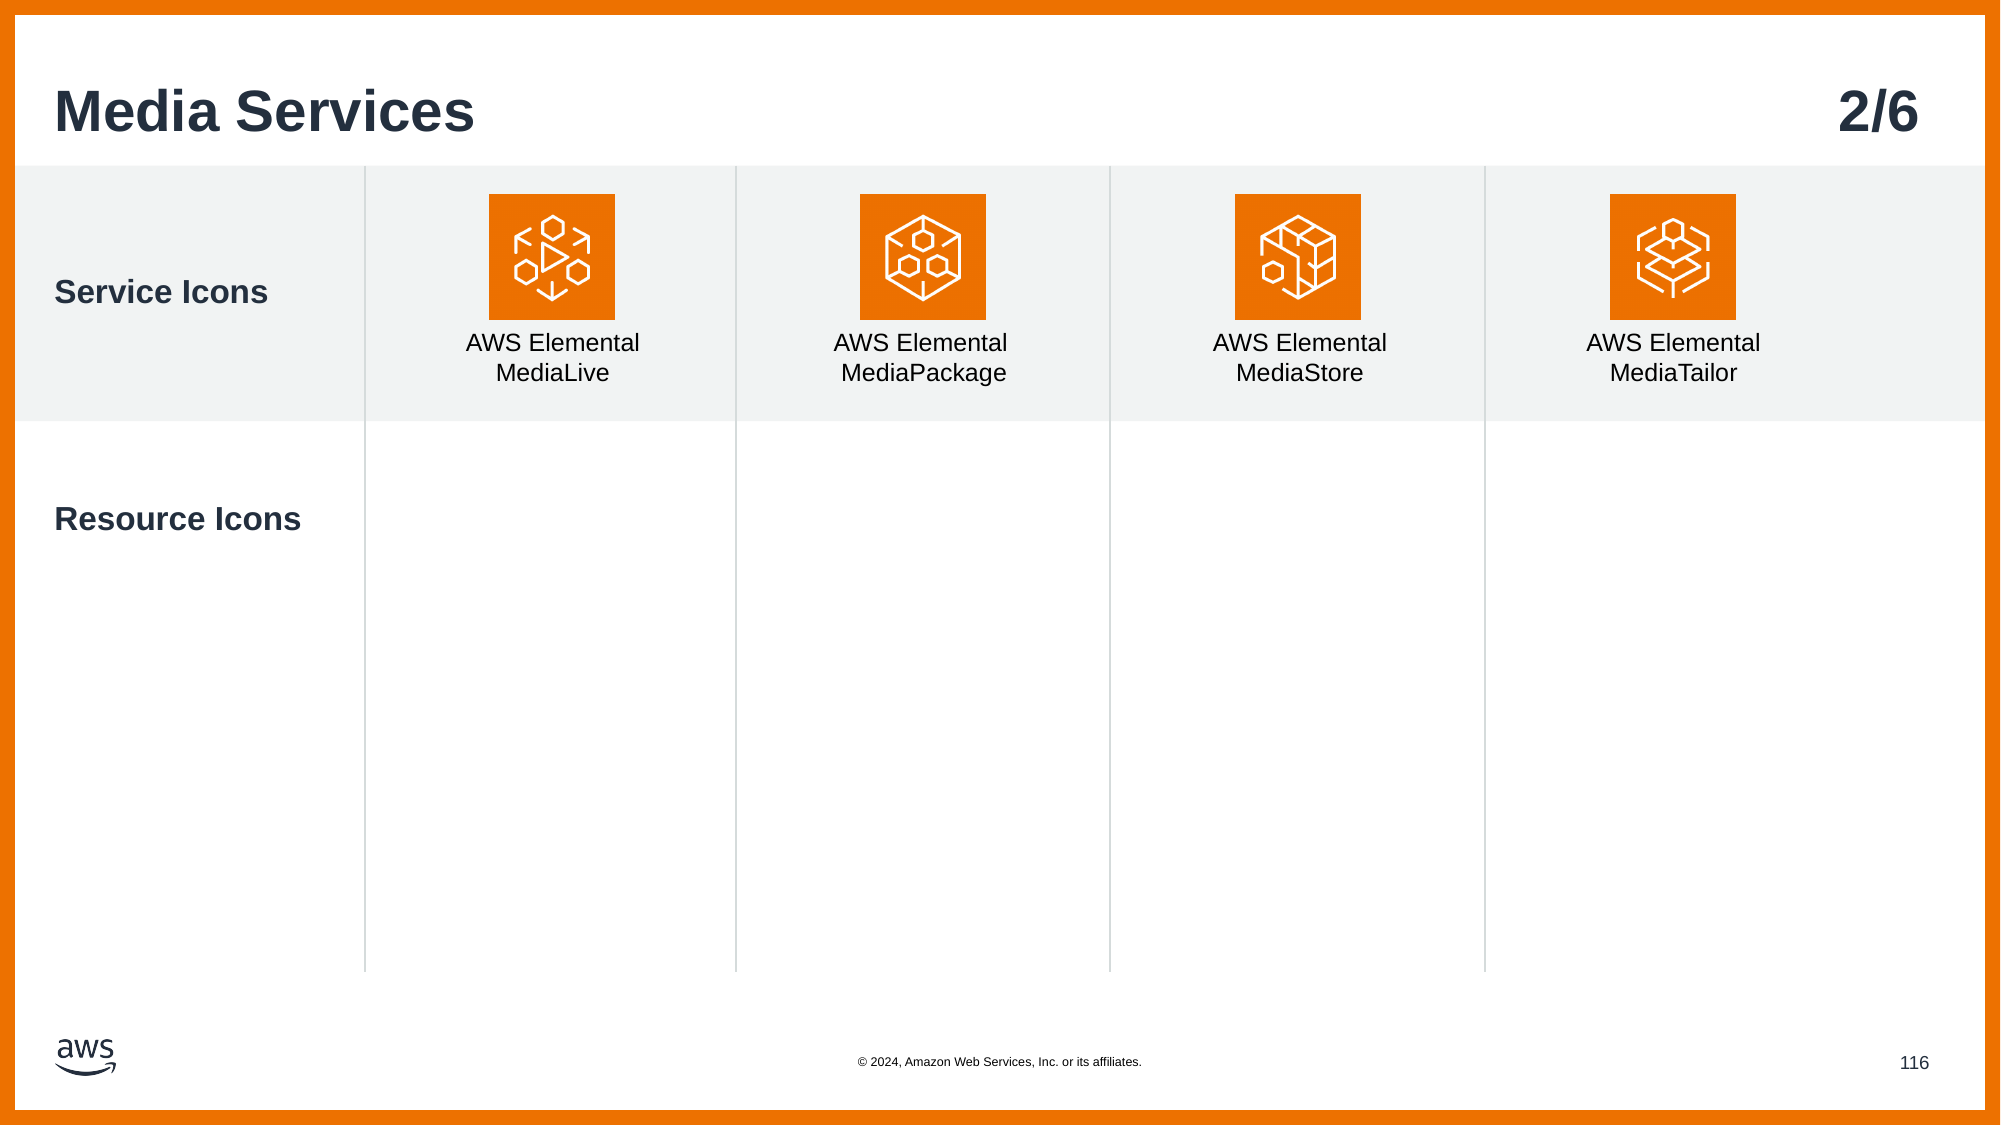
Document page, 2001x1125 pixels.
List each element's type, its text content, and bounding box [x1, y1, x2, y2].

text_box AWS Elemental MediaLive [369, 319, 735, 394]
picture [489, 194, 615, 320]
picture [860, 194, 986, 320]
footer © 2024, Amazon Web Services, Inc. or its affiliates. [662, 1031, 1338, 1092]
picture [1235, 194, 1361, 320]
picture [1610, 194, 1736, 320]
slide_number 116 [1494, 1031, 1945, 1092]
text_box AWS Elemental MediaStore [1113, 319, 1484, 394]
text_box AWS Elemental MediaPackage [736, 319, 1109, 394]
text_box AWS Elemental MediaTailor [1493, 319, 1855, 394]
picture [55, 1039, 116, 1076]
title Media Services 2/6 [39, 59, 1957, 166]
